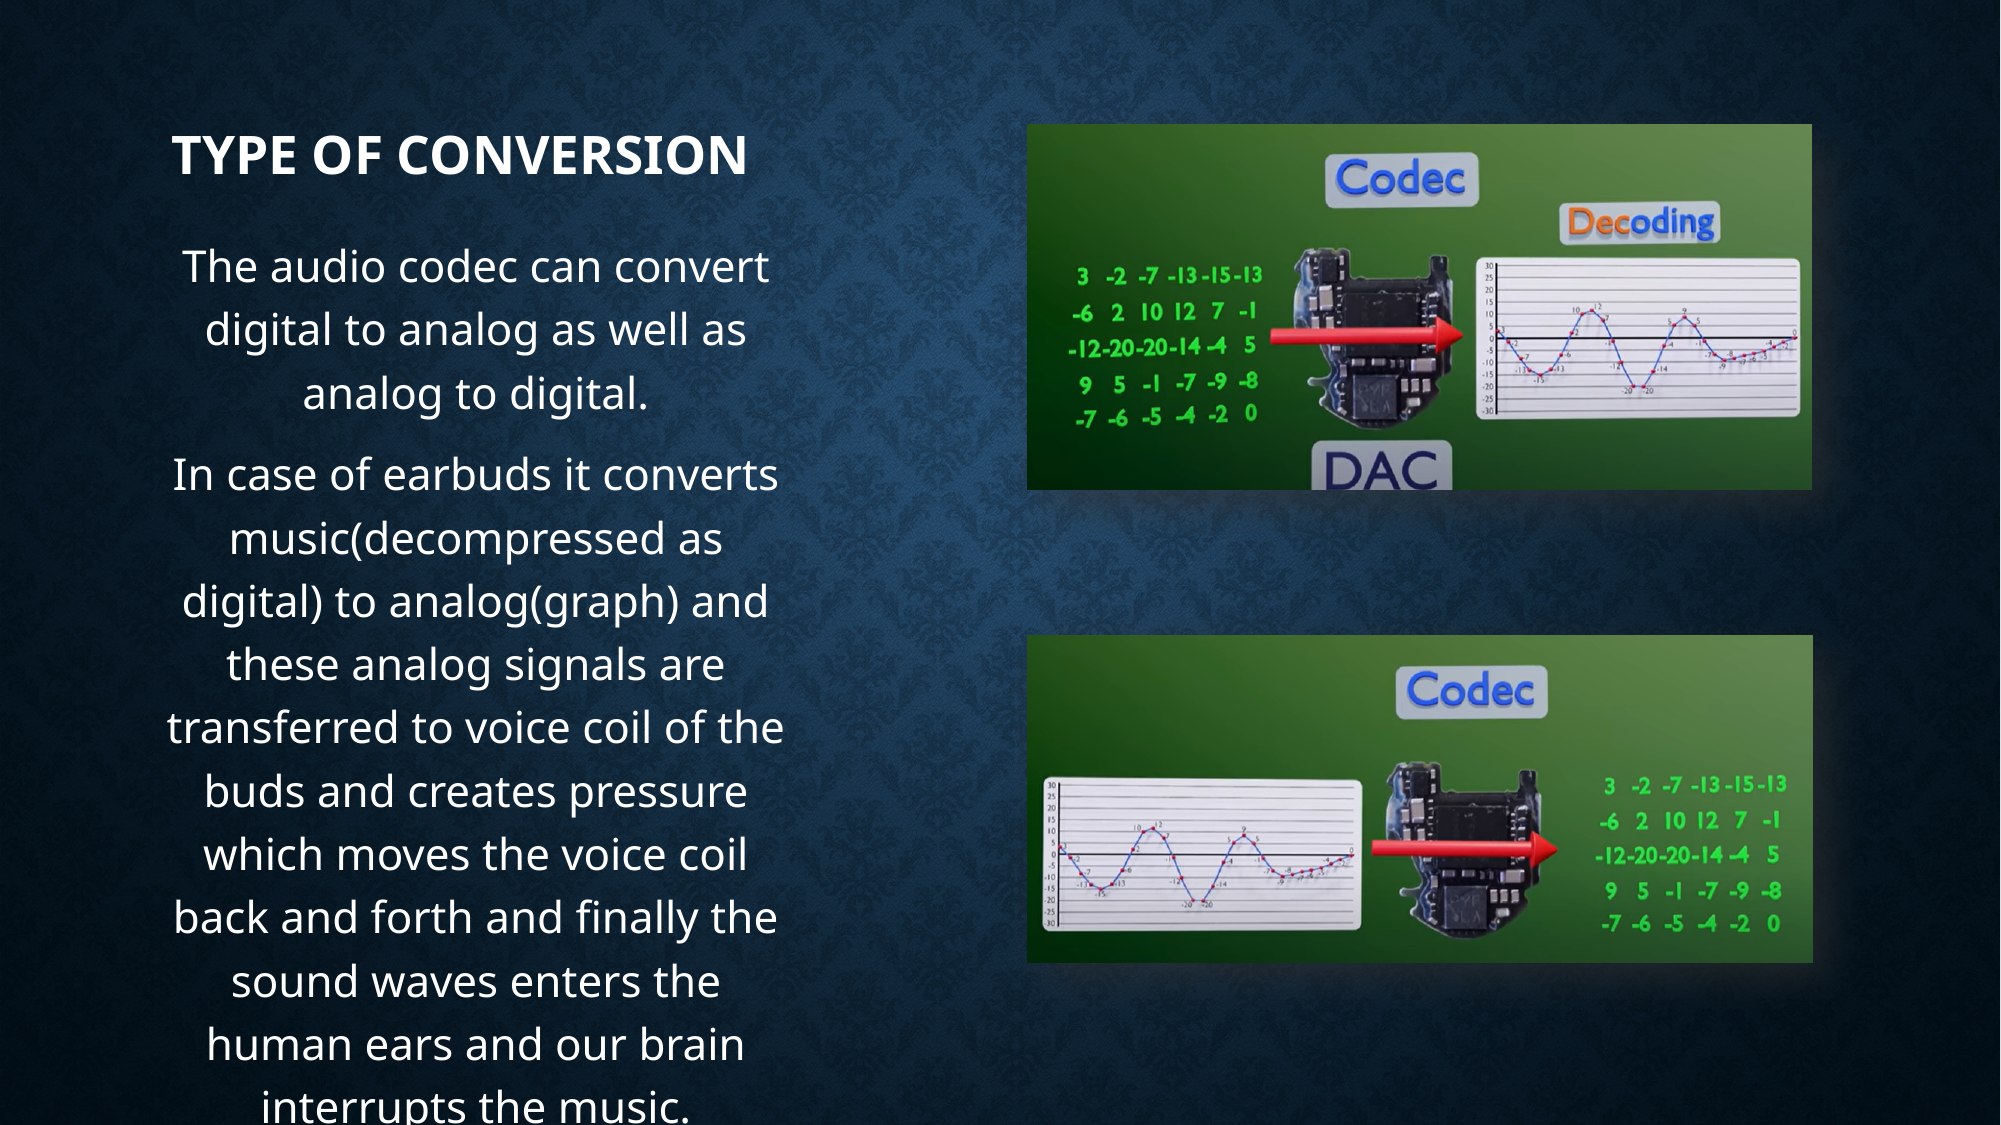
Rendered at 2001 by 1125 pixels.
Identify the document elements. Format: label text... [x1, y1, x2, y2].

picture [1027, 635, 1813, 964]
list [1027, 124, 1813, 490]
title Type of conversion [137, 75, 783, 195]
list The audio codec can convert digital to analog as well as analog to digital. In case of earbuds it converts music(decompressed as digital) to analog(graph) and these analog signals are transferred to voice coil of the buds and creates pressure which moves the voice coil back and forth and finally the sound waves enters the human ears and our brain interrupts the music. [137, 220, 815, 1125]
